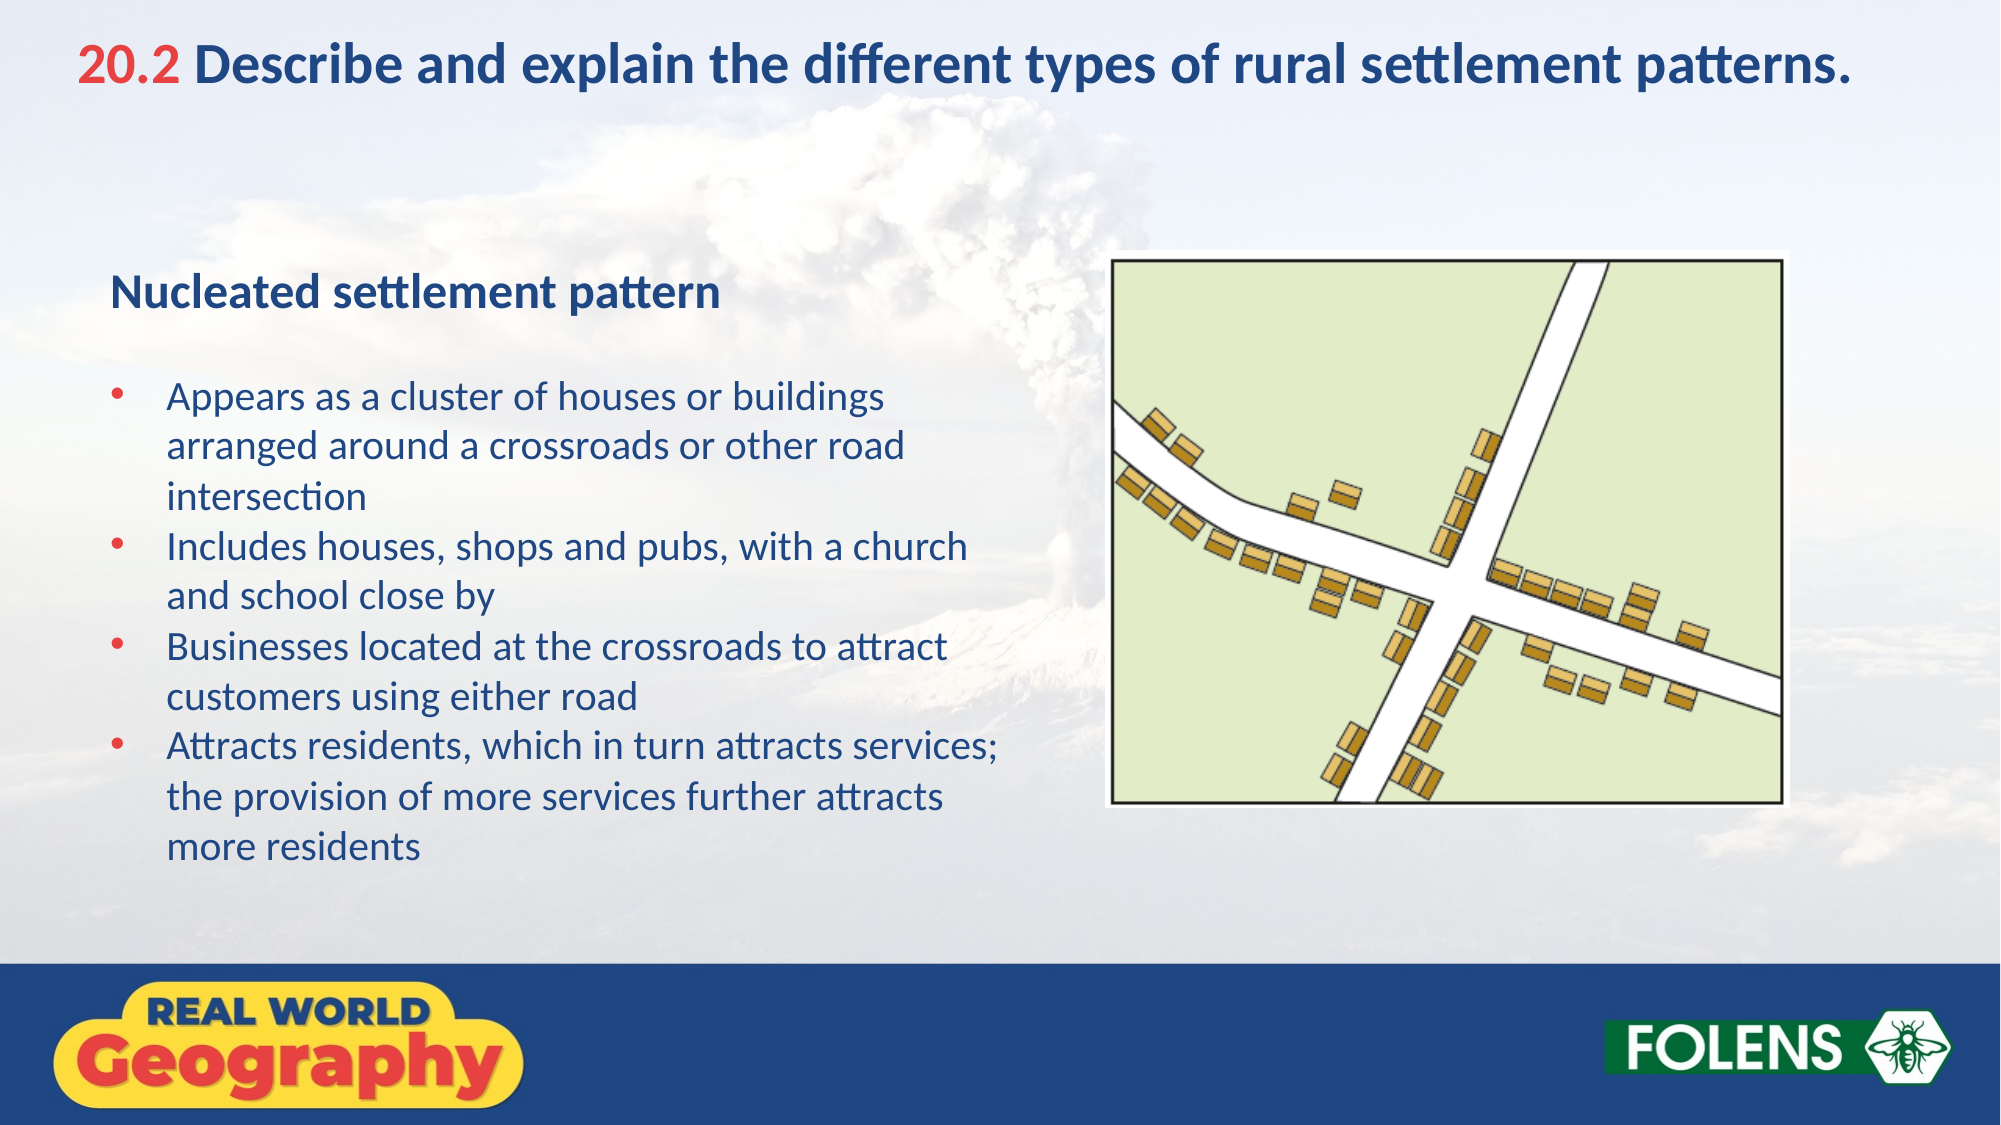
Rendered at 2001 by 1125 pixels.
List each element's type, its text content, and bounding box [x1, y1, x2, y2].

text_box 20.2 Describe and explain the different types of rural settlement patterns. [62, 17, 1924, 103]
picture [0, 0, 2001, 1125]
text_box Nucleated settlement pattern Appears as a cluster of houses or buildings arranged around a crossroads or other road intersection Includes houses, shops and pubs, with a church and school close by Businesses located at the crossroads to attract customers using either road Attracts residents, which in turn attracts services; the provision of more services further attracts more residents [95, 250, 1038, 876]
